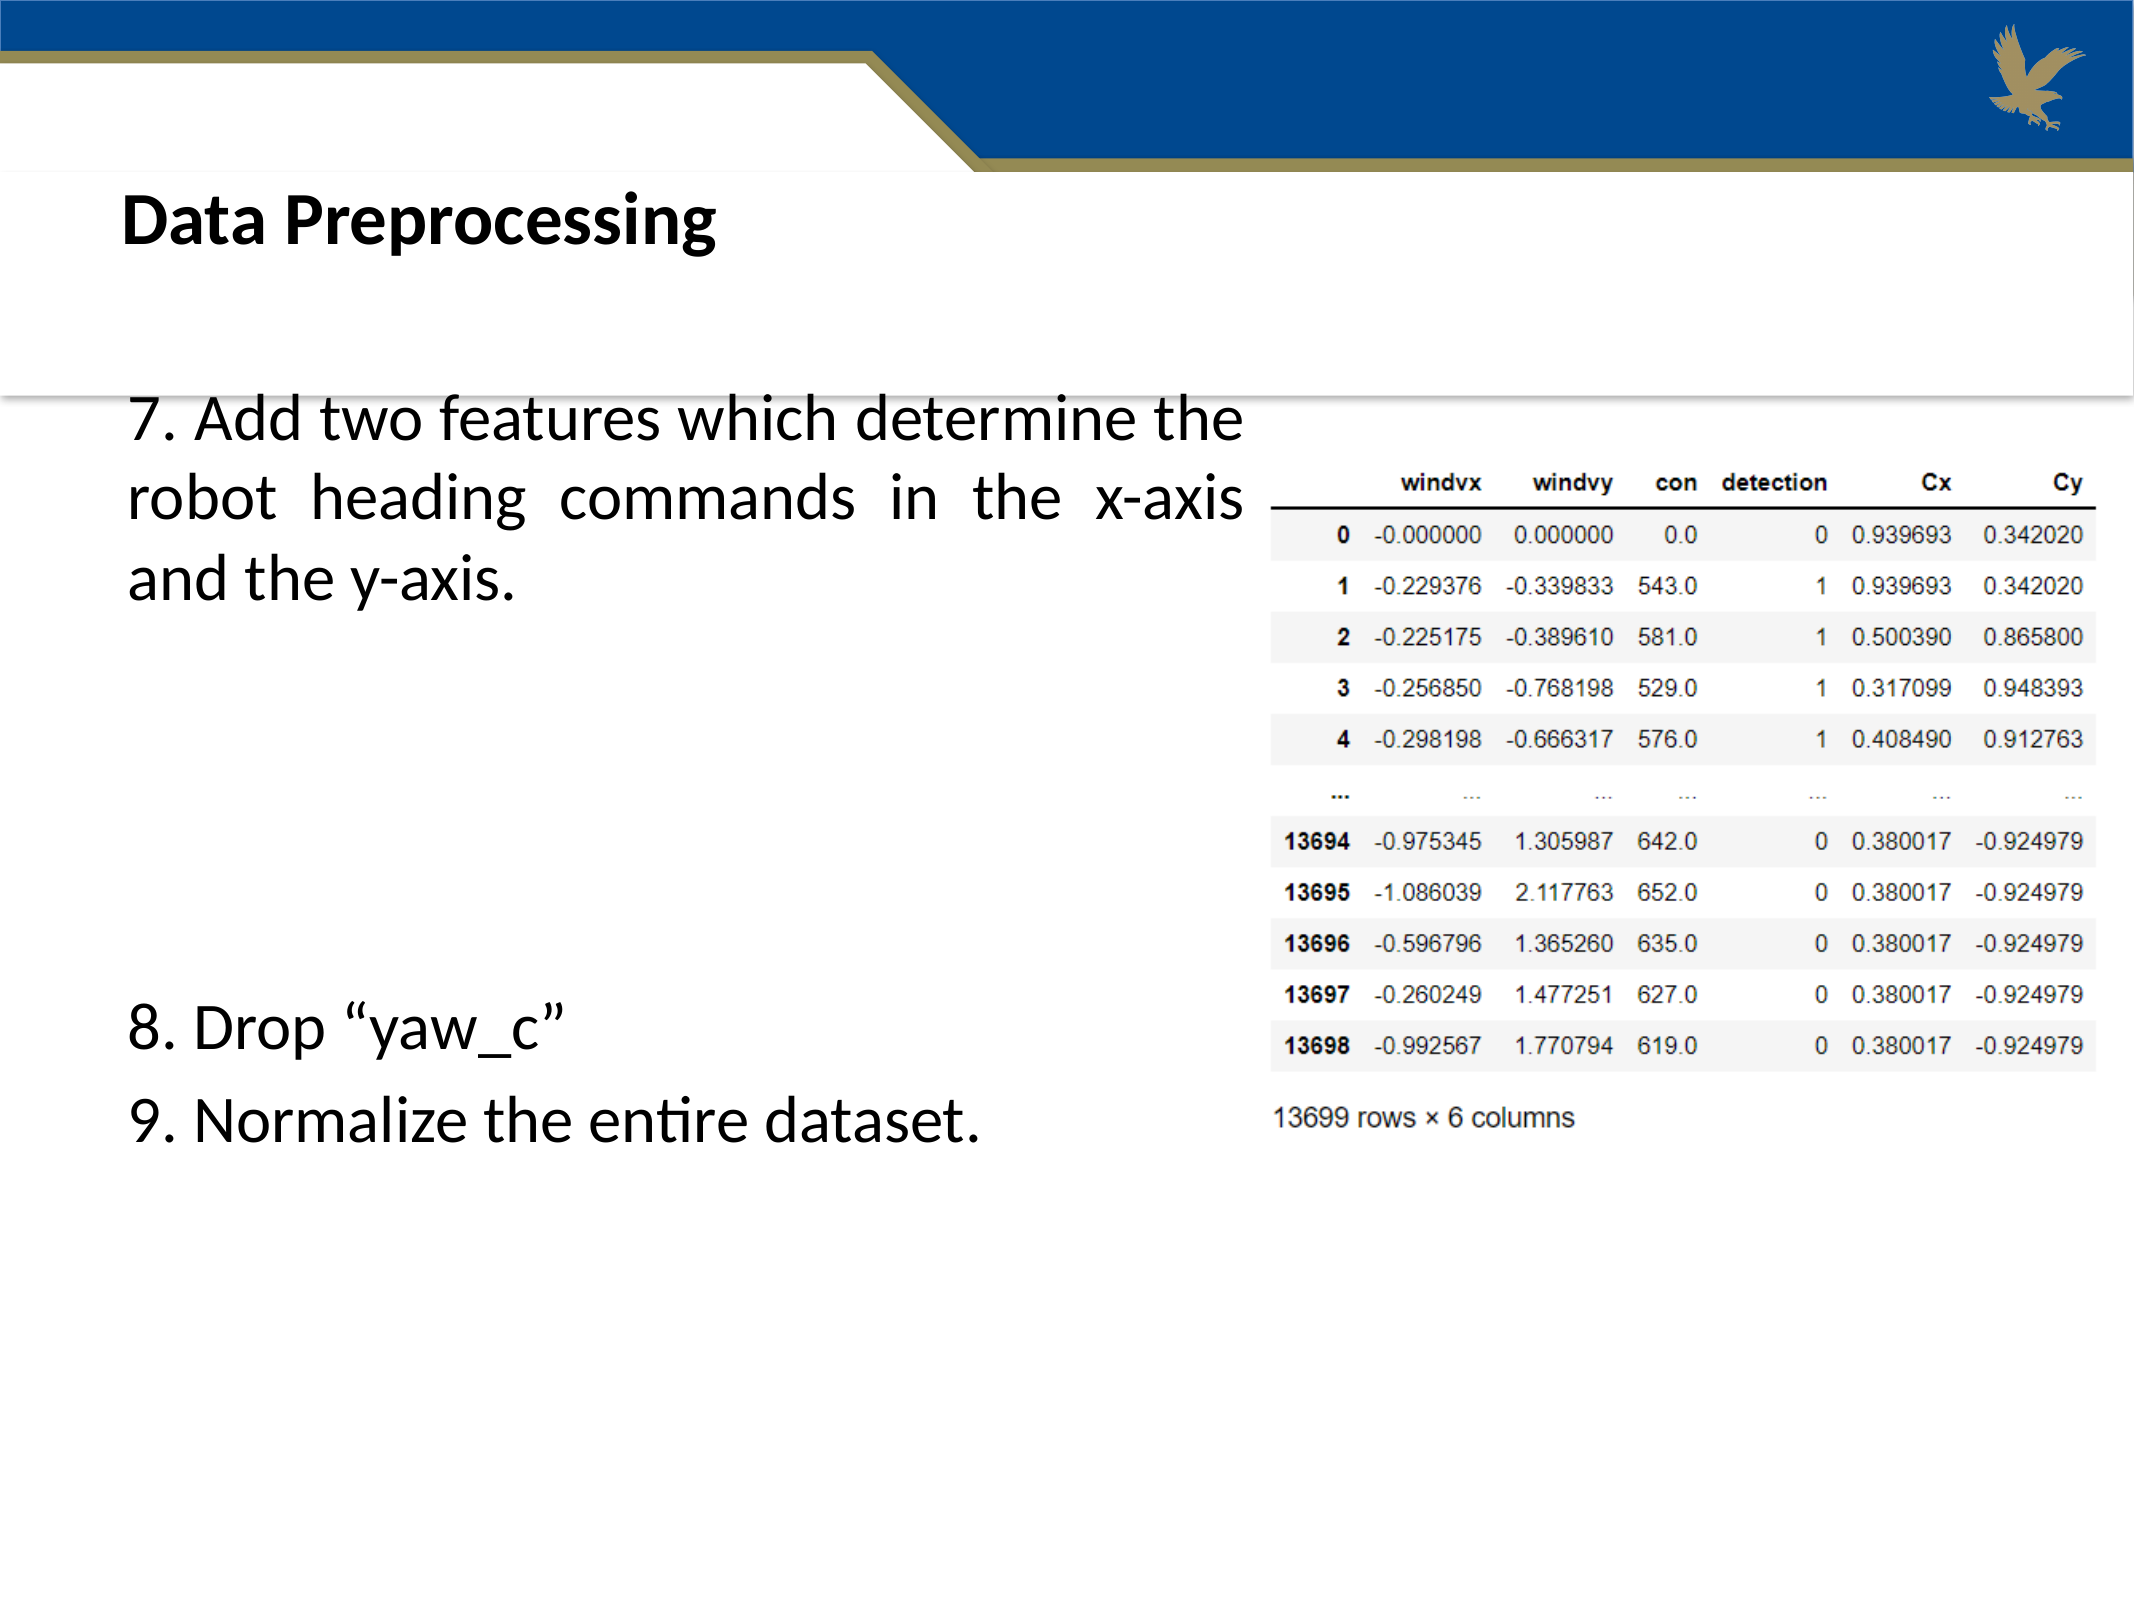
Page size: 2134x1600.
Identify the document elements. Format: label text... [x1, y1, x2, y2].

text_box Data Preprocessing [106, 162, 982, 268]
picture [1248, 449, 2129, 1151]
picture [1989, 24, 2086, 131]
